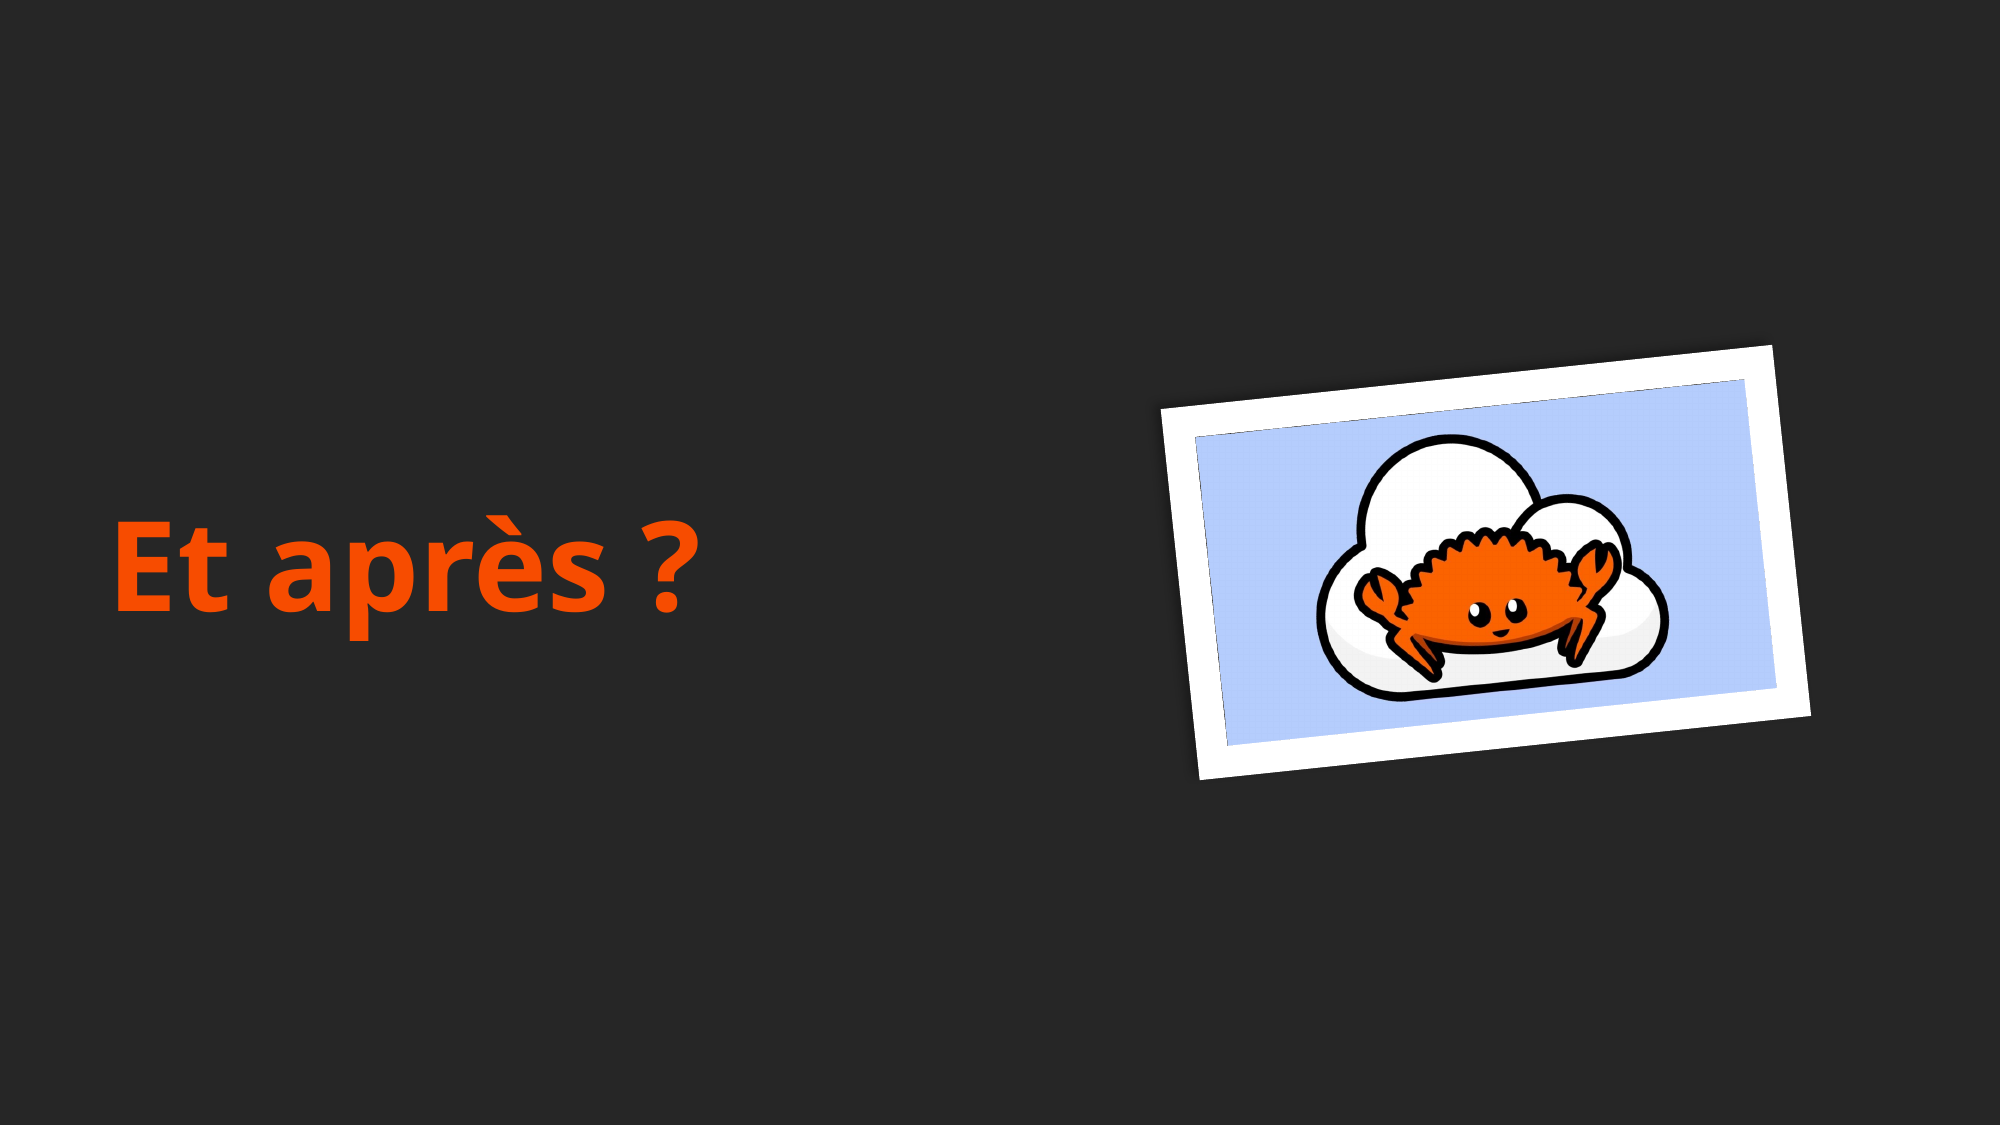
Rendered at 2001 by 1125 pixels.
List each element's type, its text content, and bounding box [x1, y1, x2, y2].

text_box Et après ? [93, 479, 988, 644]
picture [1196, 380, 1776, 745]
